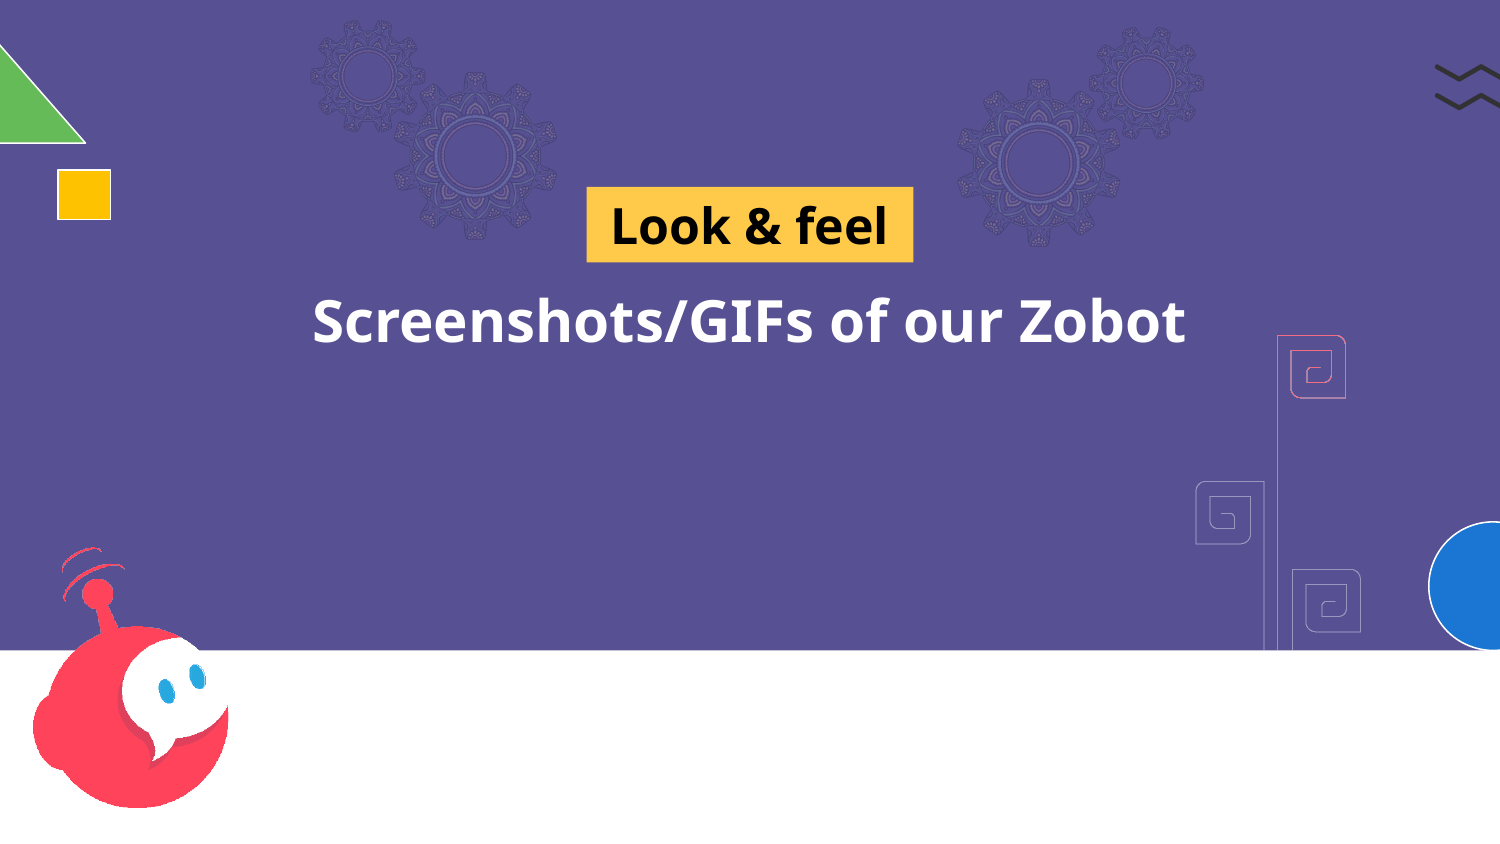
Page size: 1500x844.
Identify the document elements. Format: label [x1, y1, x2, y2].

picture [1407, 8, 1500, 179]
picture [1175, 334, 1390, 650]
picture [33, 547, 229, 808]
